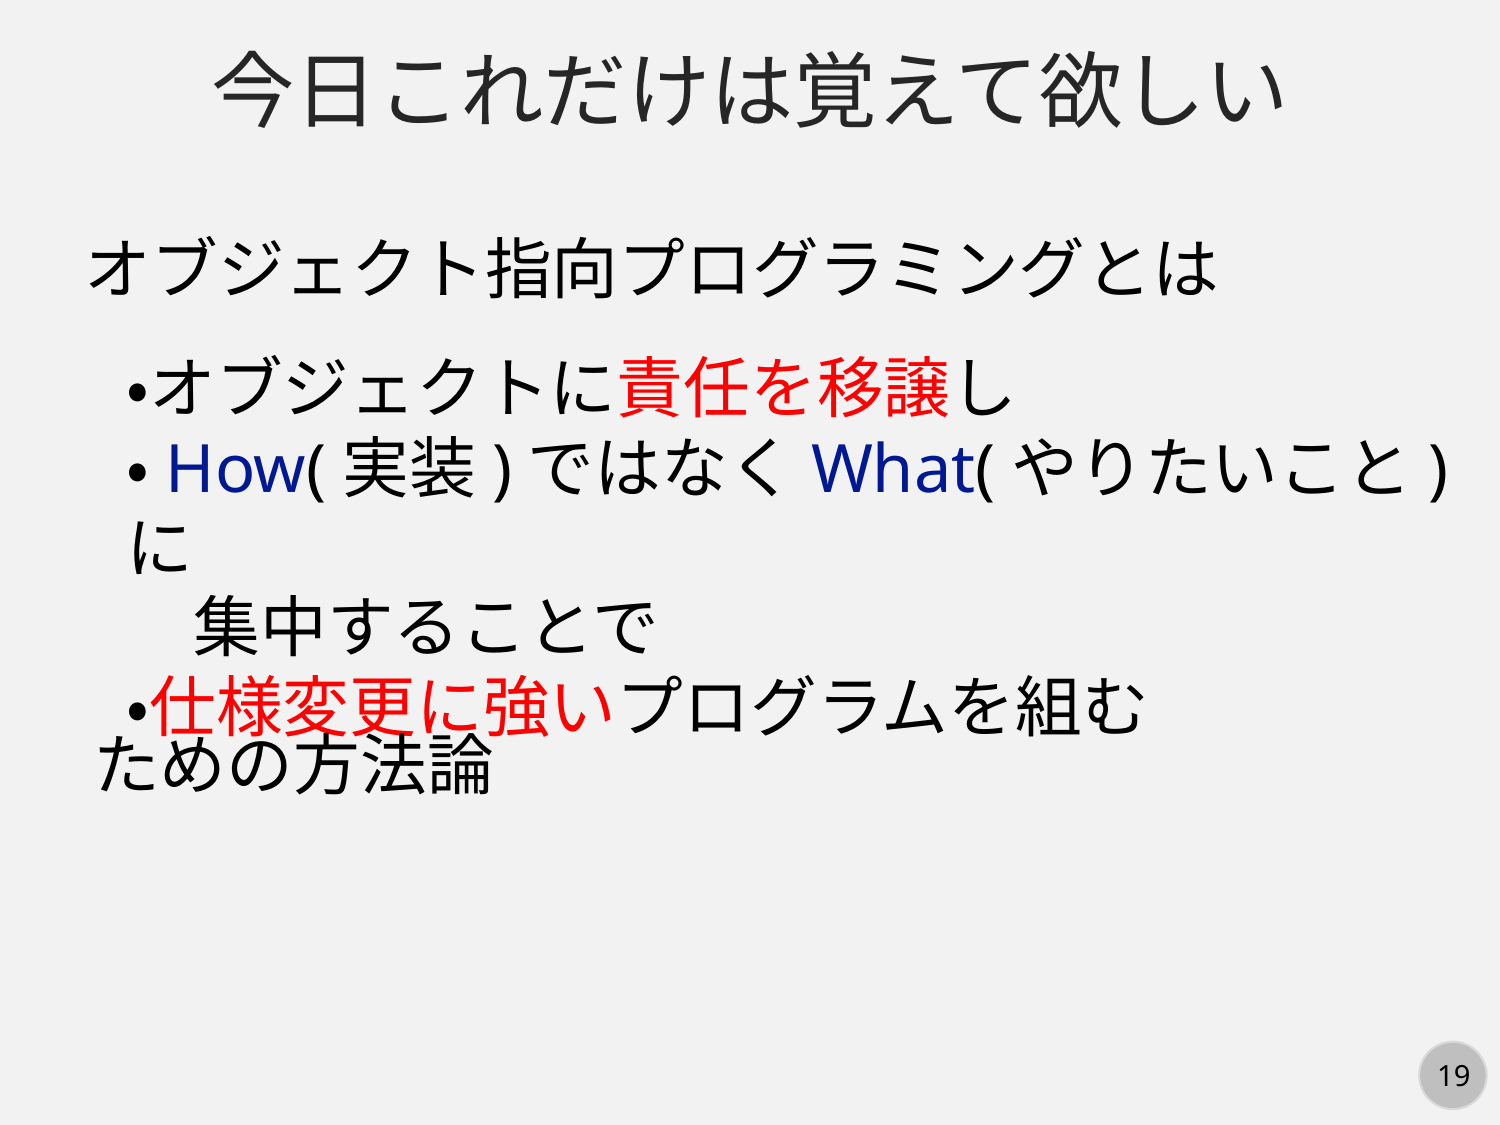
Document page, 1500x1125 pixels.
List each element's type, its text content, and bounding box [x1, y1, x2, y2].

text_box オブジェクト指向プログラミングとは [69, 219, 1235, 315]
text_box ための方法論 [78, 715, 509, 811]
list 今日これだけは覚えて欲しい [0, 31, 1500, 155]
text_box ・オブジェクトに責任を移譲し ・How(実装)ではなくWhat(やりたいこと)に 集中することで ・仕様変更に強いプログラムを組む [112, 338, 1471, 753]
